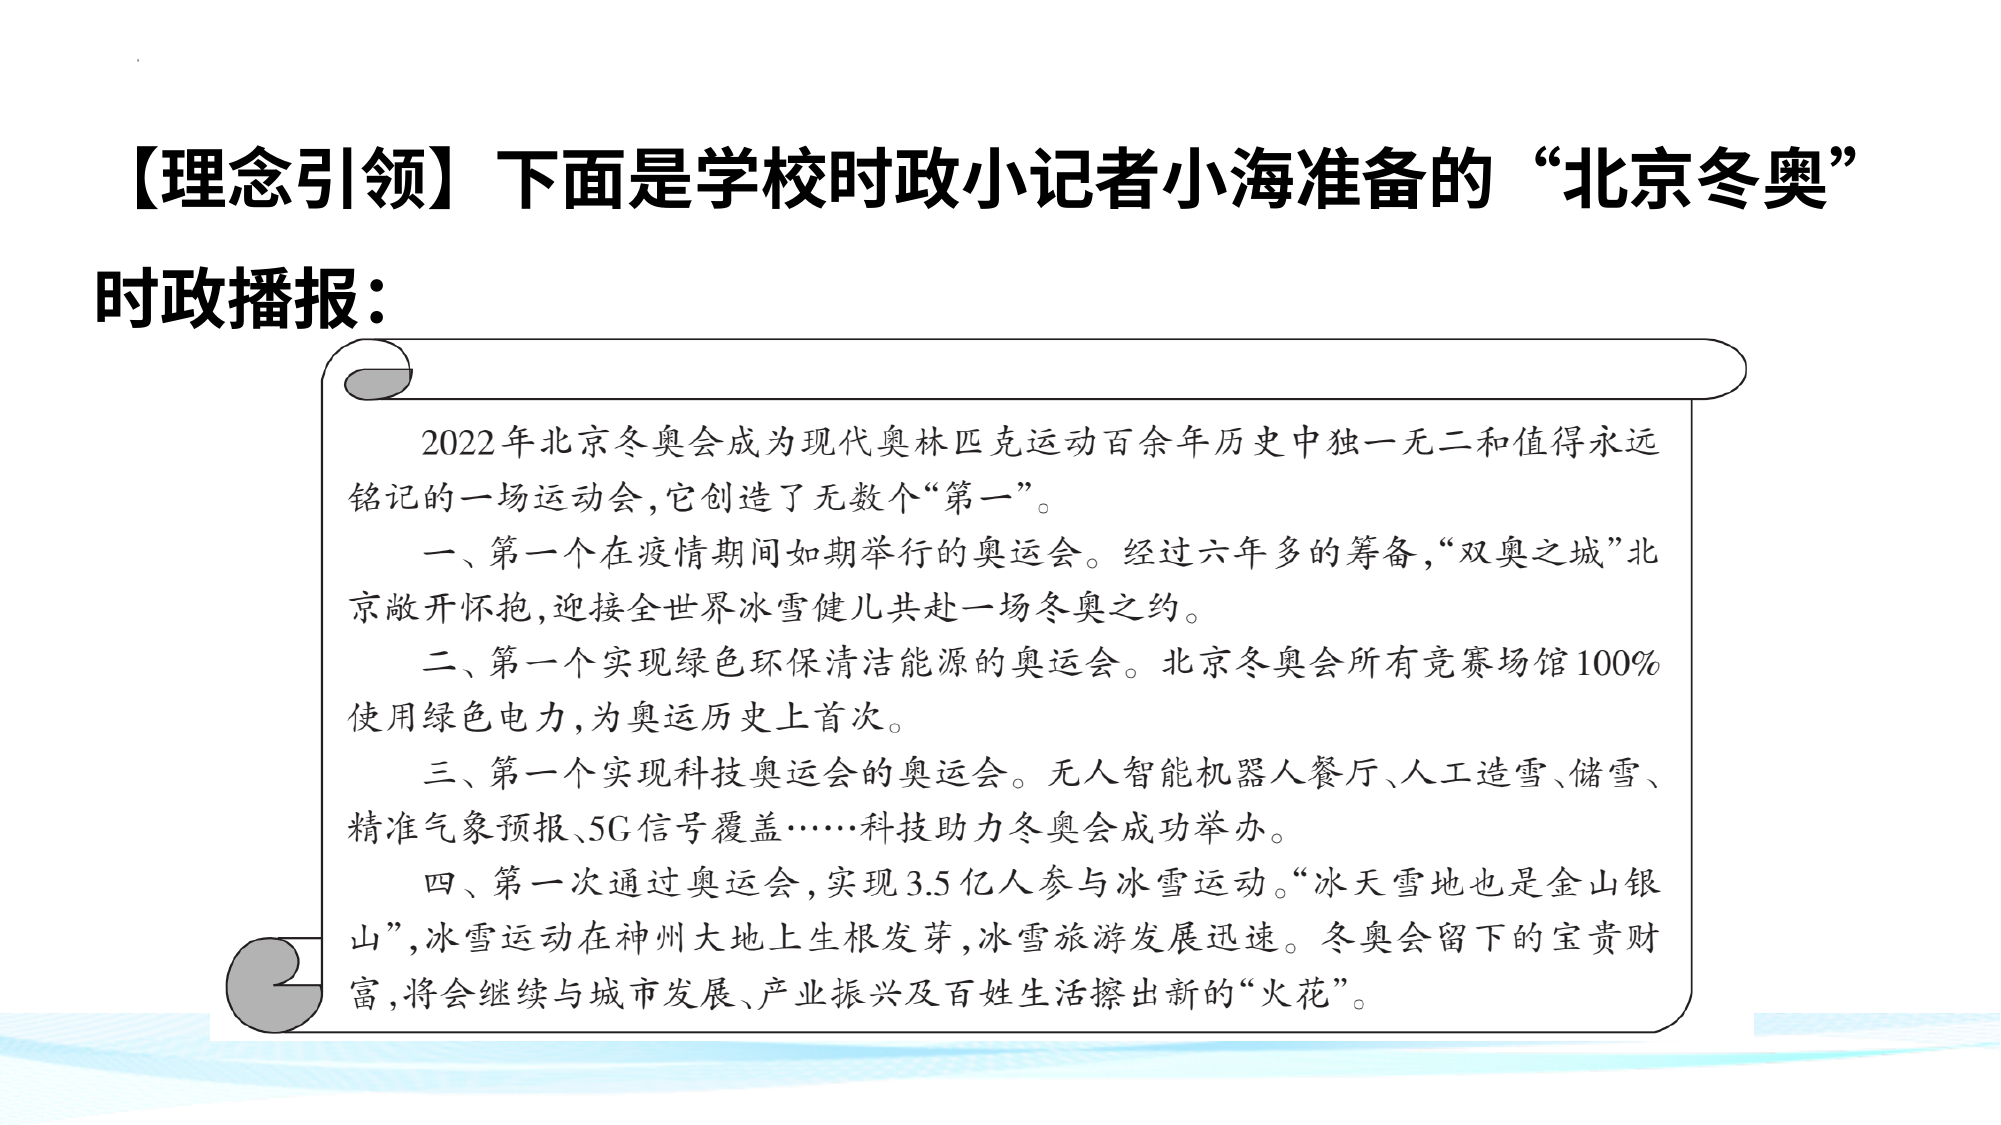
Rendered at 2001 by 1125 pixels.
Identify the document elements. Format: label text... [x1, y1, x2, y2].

text_box 【理念引领】下面是学校时政小记者小海准备的“北京冬奥”时政播报： [78, 89, 1944, 345]
picture [0, 331, 2000, 1125]
